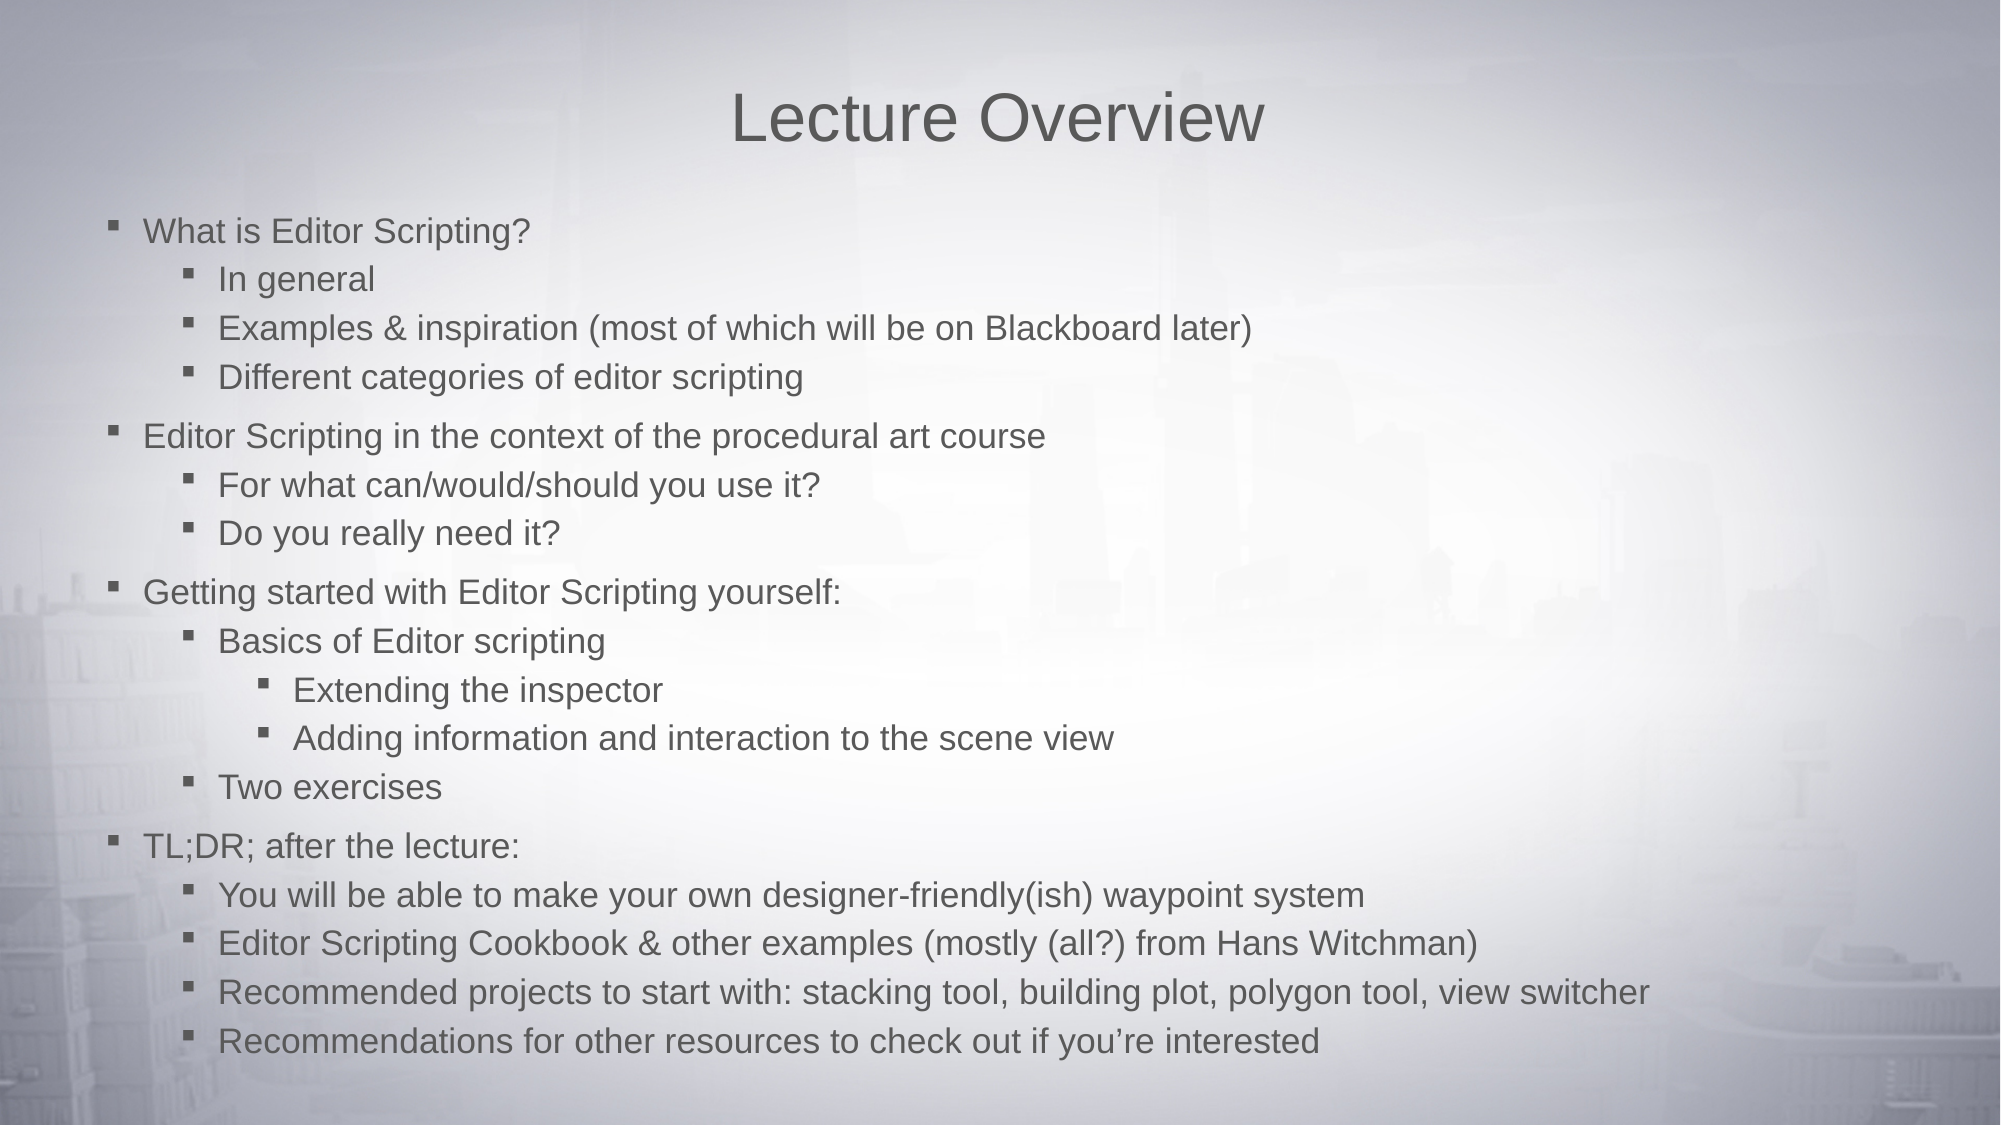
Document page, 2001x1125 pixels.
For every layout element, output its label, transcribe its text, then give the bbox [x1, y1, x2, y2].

list What is Editor Scripting? In general Examples & inspiration (most of which will be on Blackboard later) Different categories of editor scripting Editor Scripting in the context of the procedural art course For what can/would/should you use it? Do you really need it? Getting started with Editor Scripting yourself: Basics of Editor scripting Extending the inspector Adding information and interaction to the scene view Two exercises TL;DR; after the lecture: You will be able to make your own designer-friendly(ish) waypoint system Editor Scripting Cookbook & other examples (mostly (all?) from Hans Witchman) Recommended projects to start with: stacking tool, building plot, polygon tool, view switcher Recommendations for other resources to check out if you’re interested [90, 205, 1906, 1076]
picture [0, 0, 2001, 1125]
title Lecture Overview [90, 71, 1906, 167]
